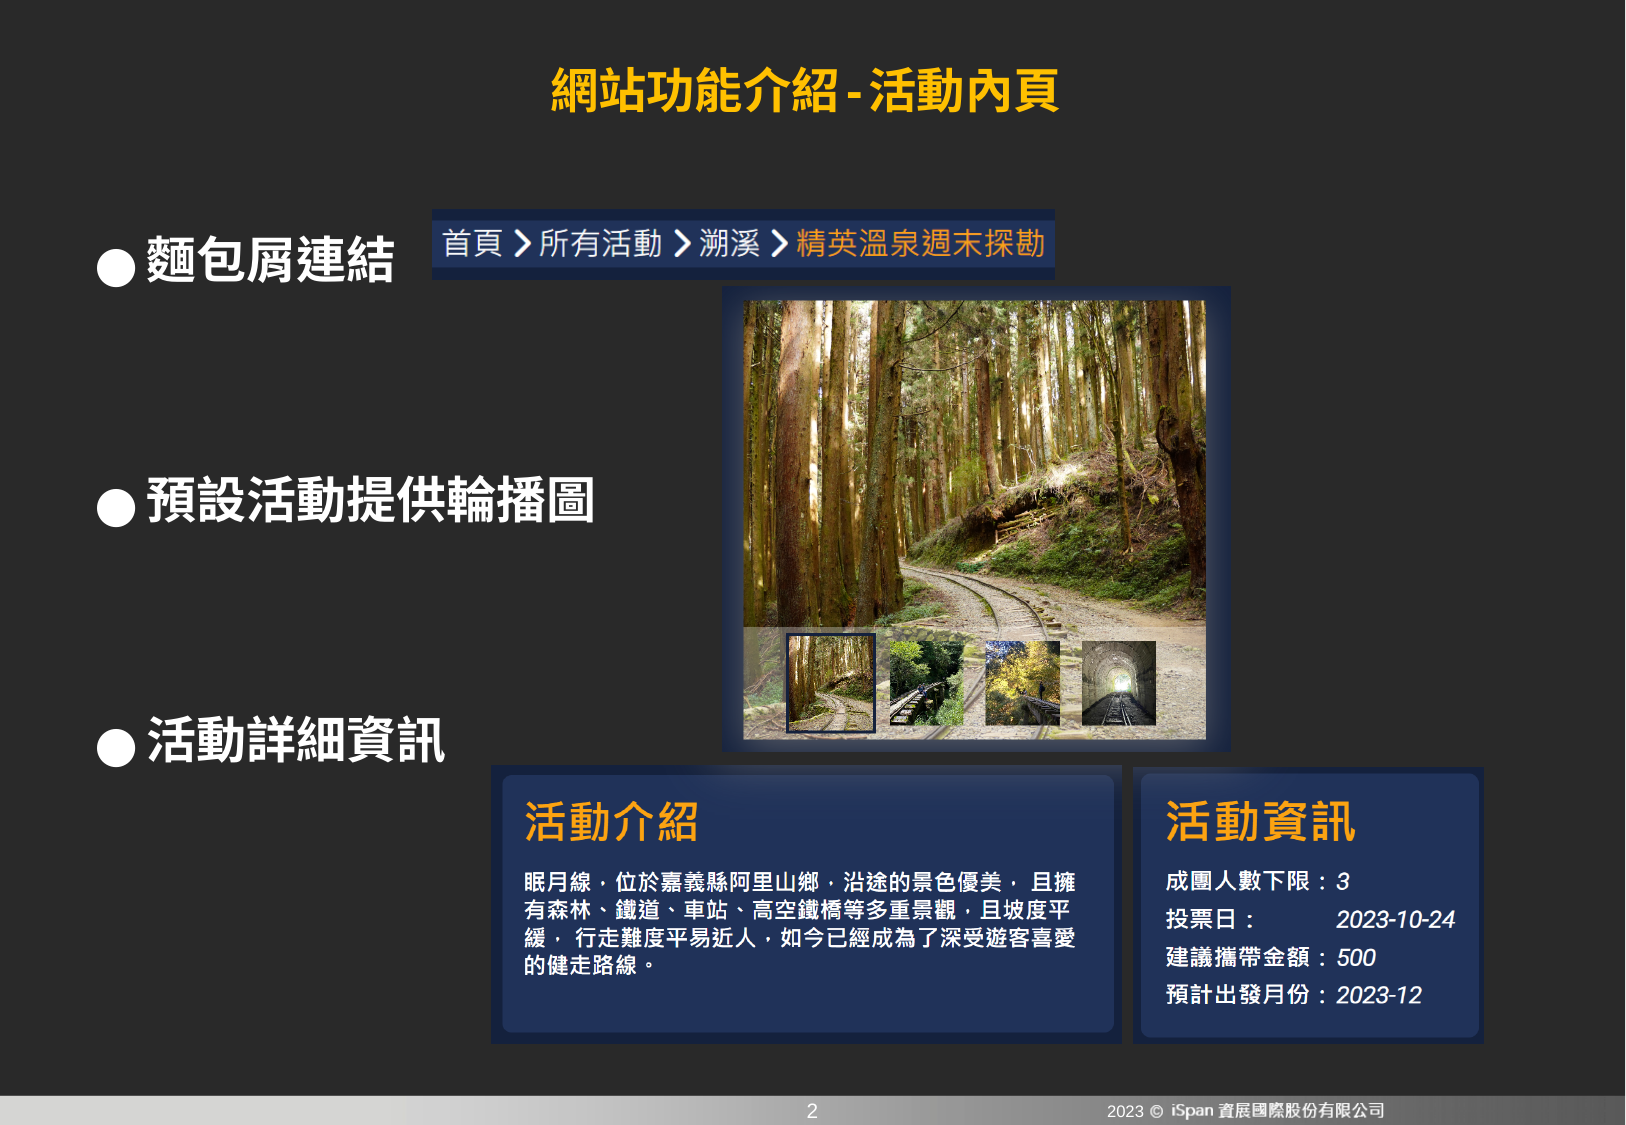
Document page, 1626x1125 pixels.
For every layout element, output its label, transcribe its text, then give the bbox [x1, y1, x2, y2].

title 網站功能介紹-活動內頁 [97, 52, 1515, 161]
picture [0, 0, 1626, 1125]
slide_number 2023 [1092, 1096, 1191, 1125]
list 麵包屑連結 預設活動提供輪播圖 活動詳細資訊 [75, 161, 1522, 1030]
